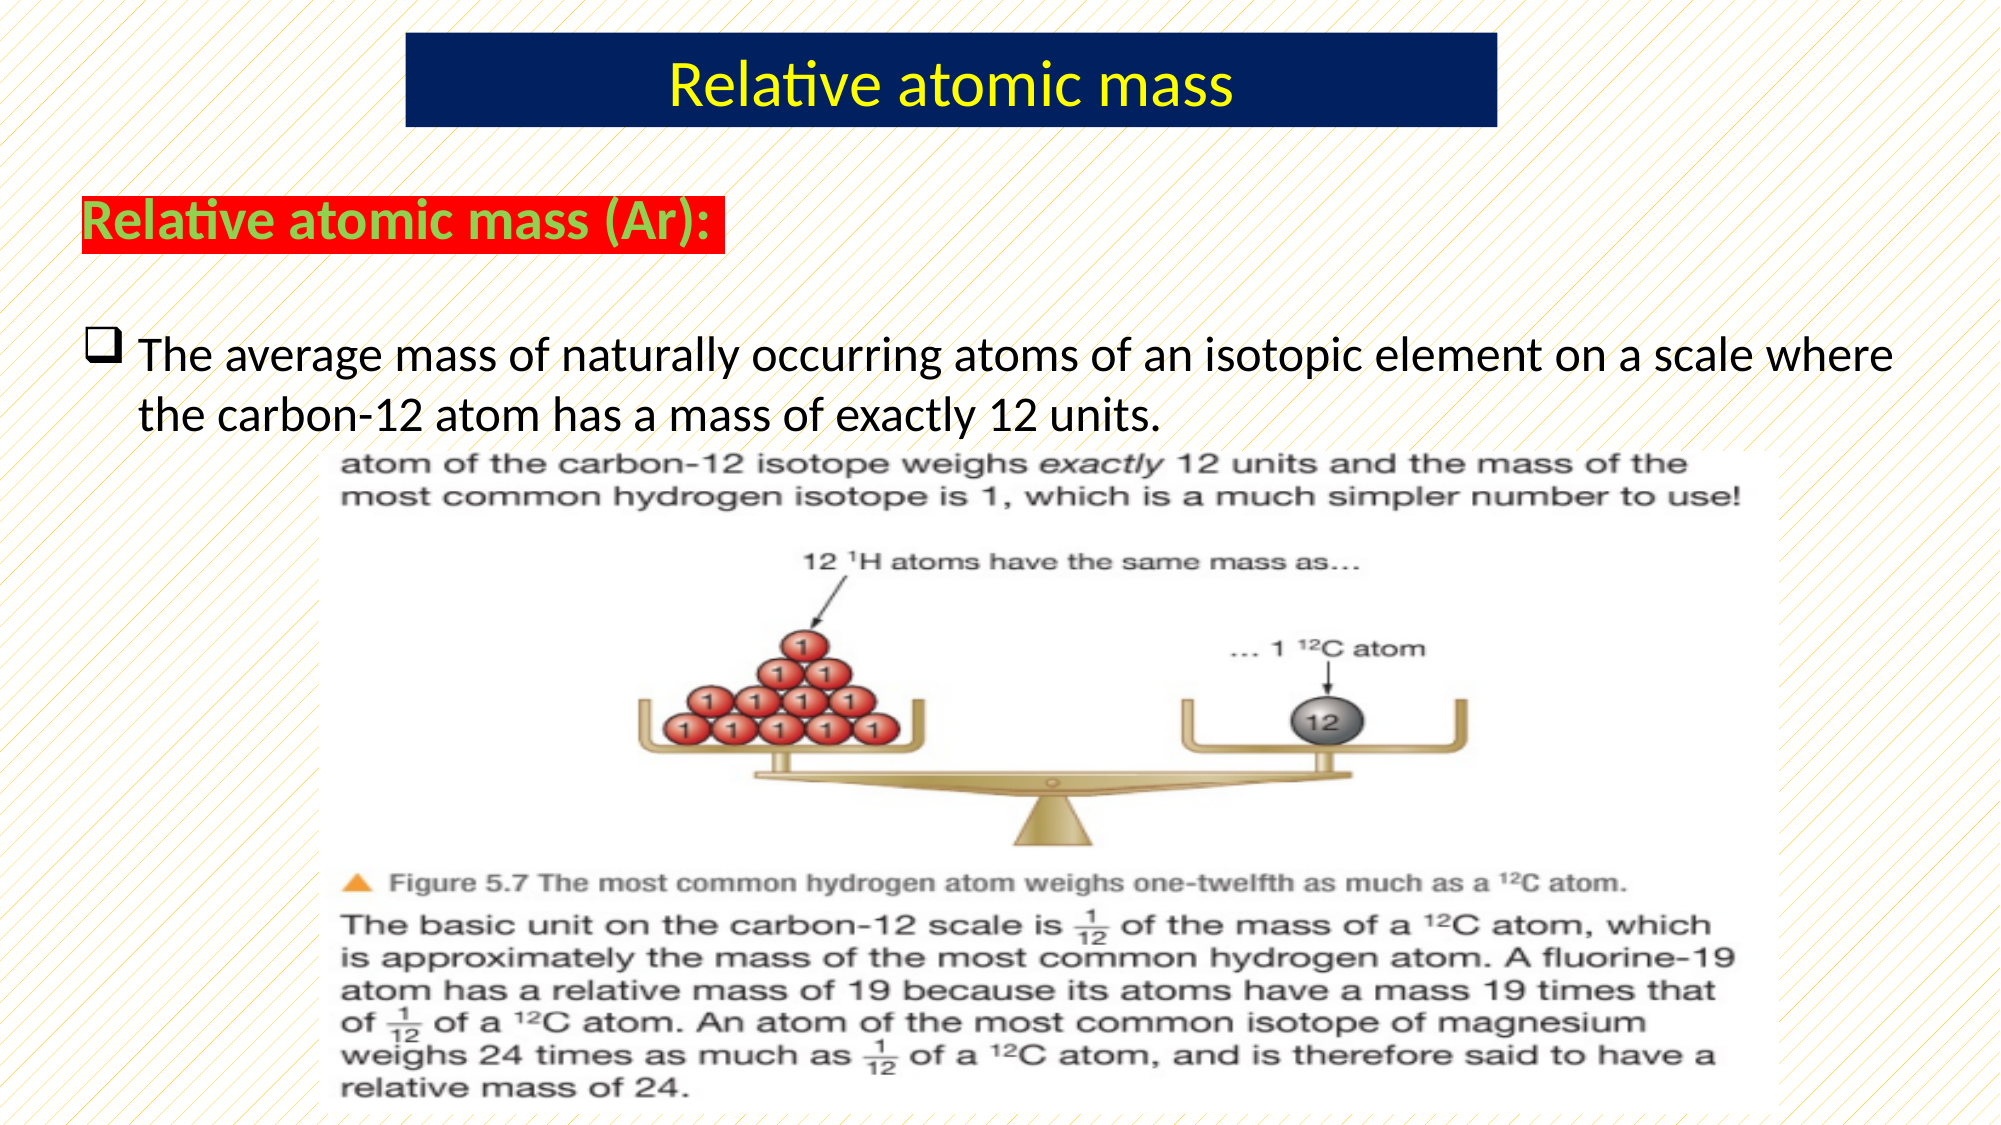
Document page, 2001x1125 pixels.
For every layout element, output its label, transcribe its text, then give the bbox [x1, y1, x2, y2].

text_box Relative atomic mass [405, 32, 1498, 128]
text_box Relative atomic mass (Ar): The average mass of naturally occurring atoms of an isotopic element on a scale where the carbon-12 atom has a mass of exactly 12 units. [66, 174, 1988, 449]
picture [319, 451, 1779, 1114]
